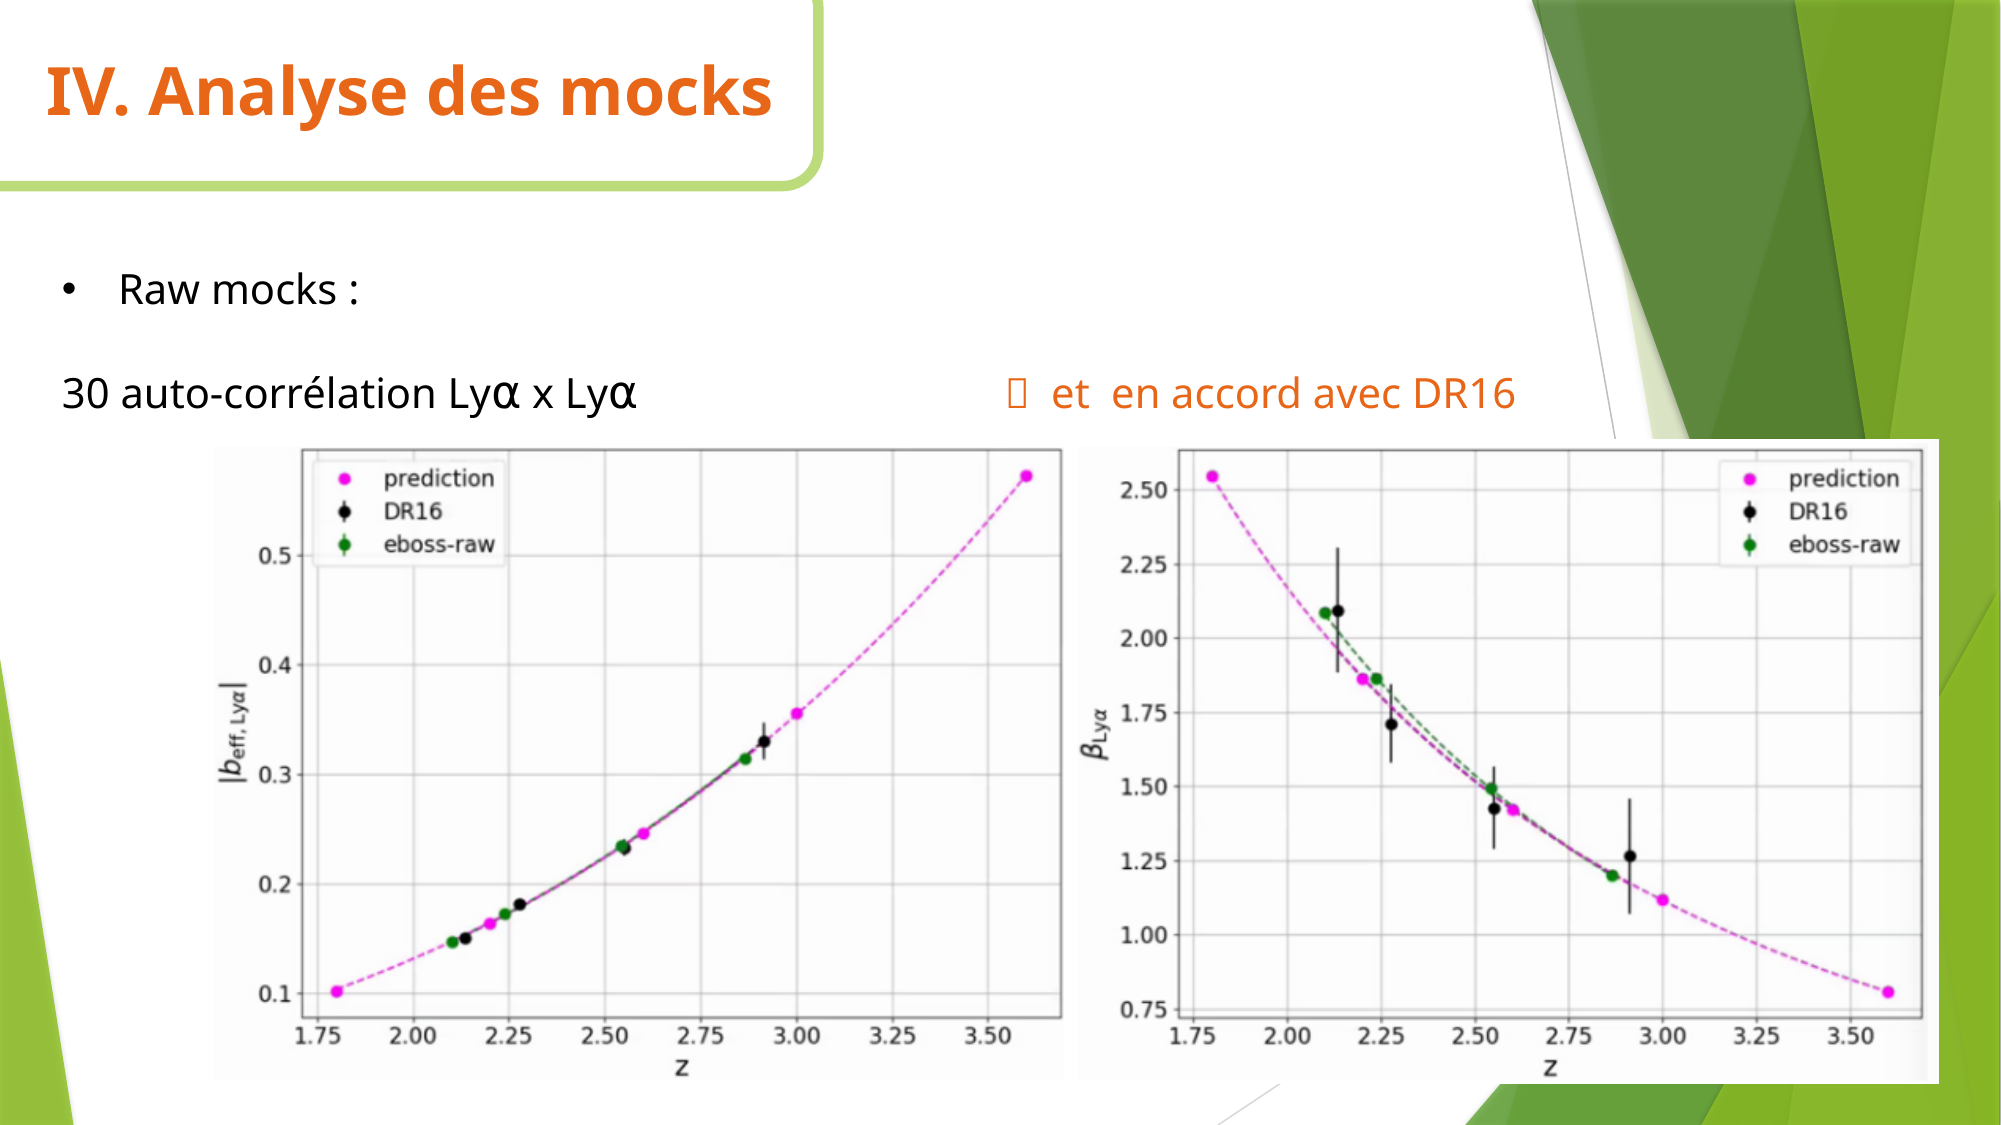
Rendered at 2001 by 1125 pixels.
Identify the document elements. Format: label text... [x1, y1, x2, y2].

text_box Raw mocks : 30 auto-corrélation Ly⍺ x Ly⍺ [47, 255, 654, 531]
text_box [0, 0, 820, 188]
picture [208, 439, 1939, 1084]
